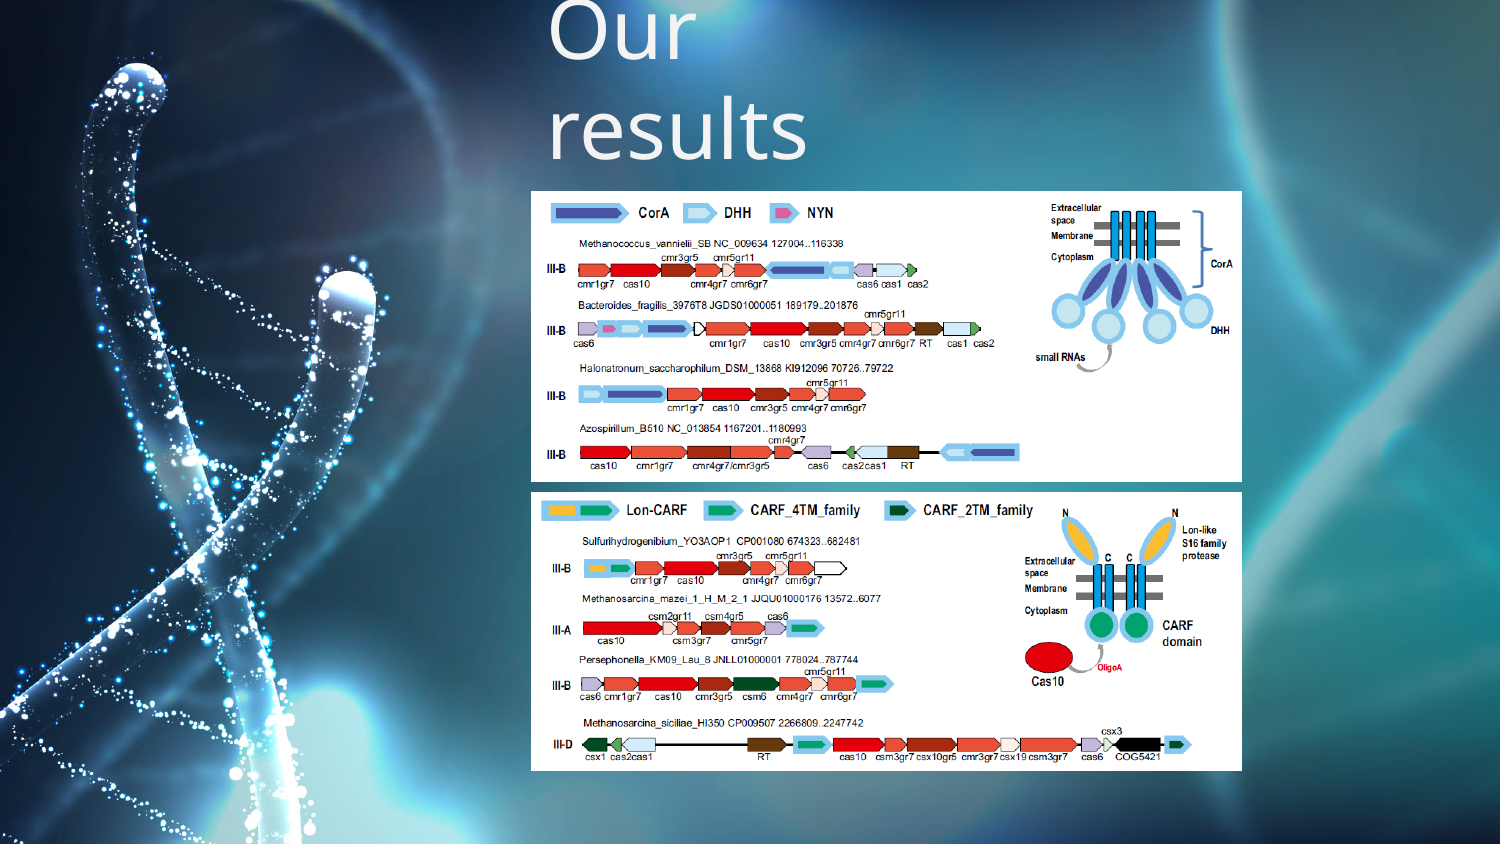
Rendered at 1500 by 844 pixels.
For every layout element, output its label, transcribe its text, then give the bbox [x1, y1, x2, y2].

picture [0, 0, 1500, 844]
title Our results [531, 79, 969, 190]
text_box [531, 191, 1242, 772]
